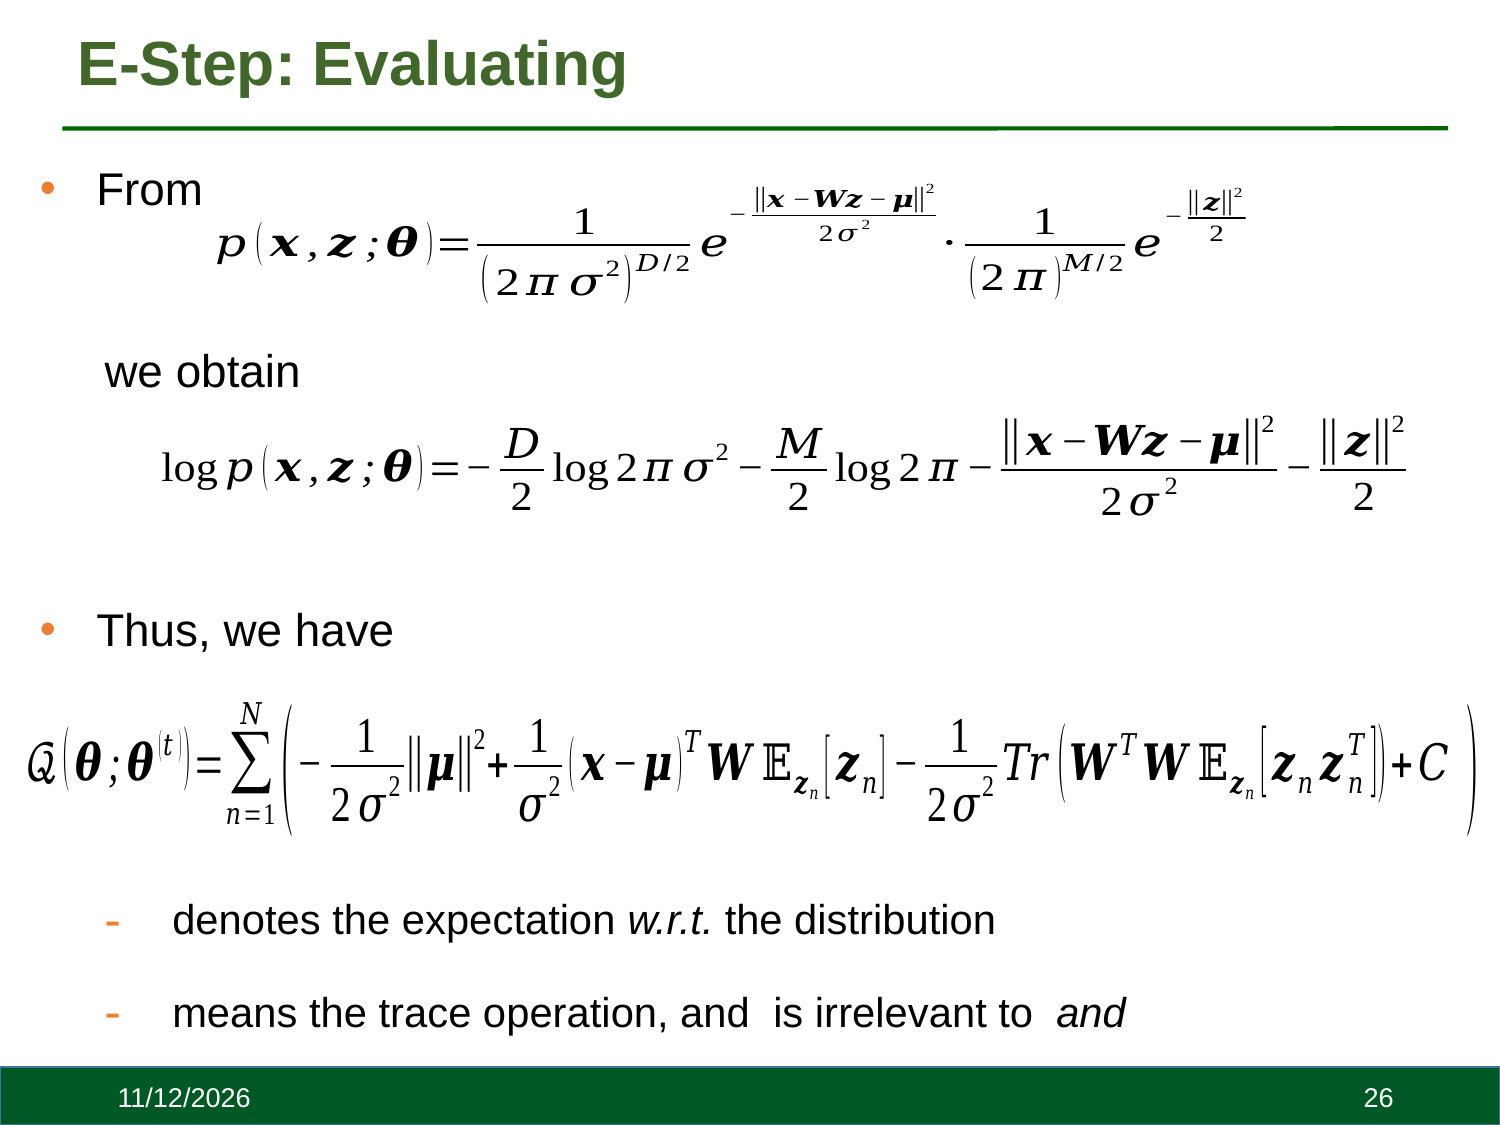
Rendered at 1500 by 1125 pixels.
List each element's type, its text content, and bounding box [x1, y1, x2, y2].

slide_number 26 [1096, 1067, 1409, 1125]
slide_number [102, 1067, 441, 1125]
text_box From [25, 152, 1477, 223]
text_box Thus, we have [25, 593, 1477, 664]
text_box we obtain [89, 334, 331, 405]
